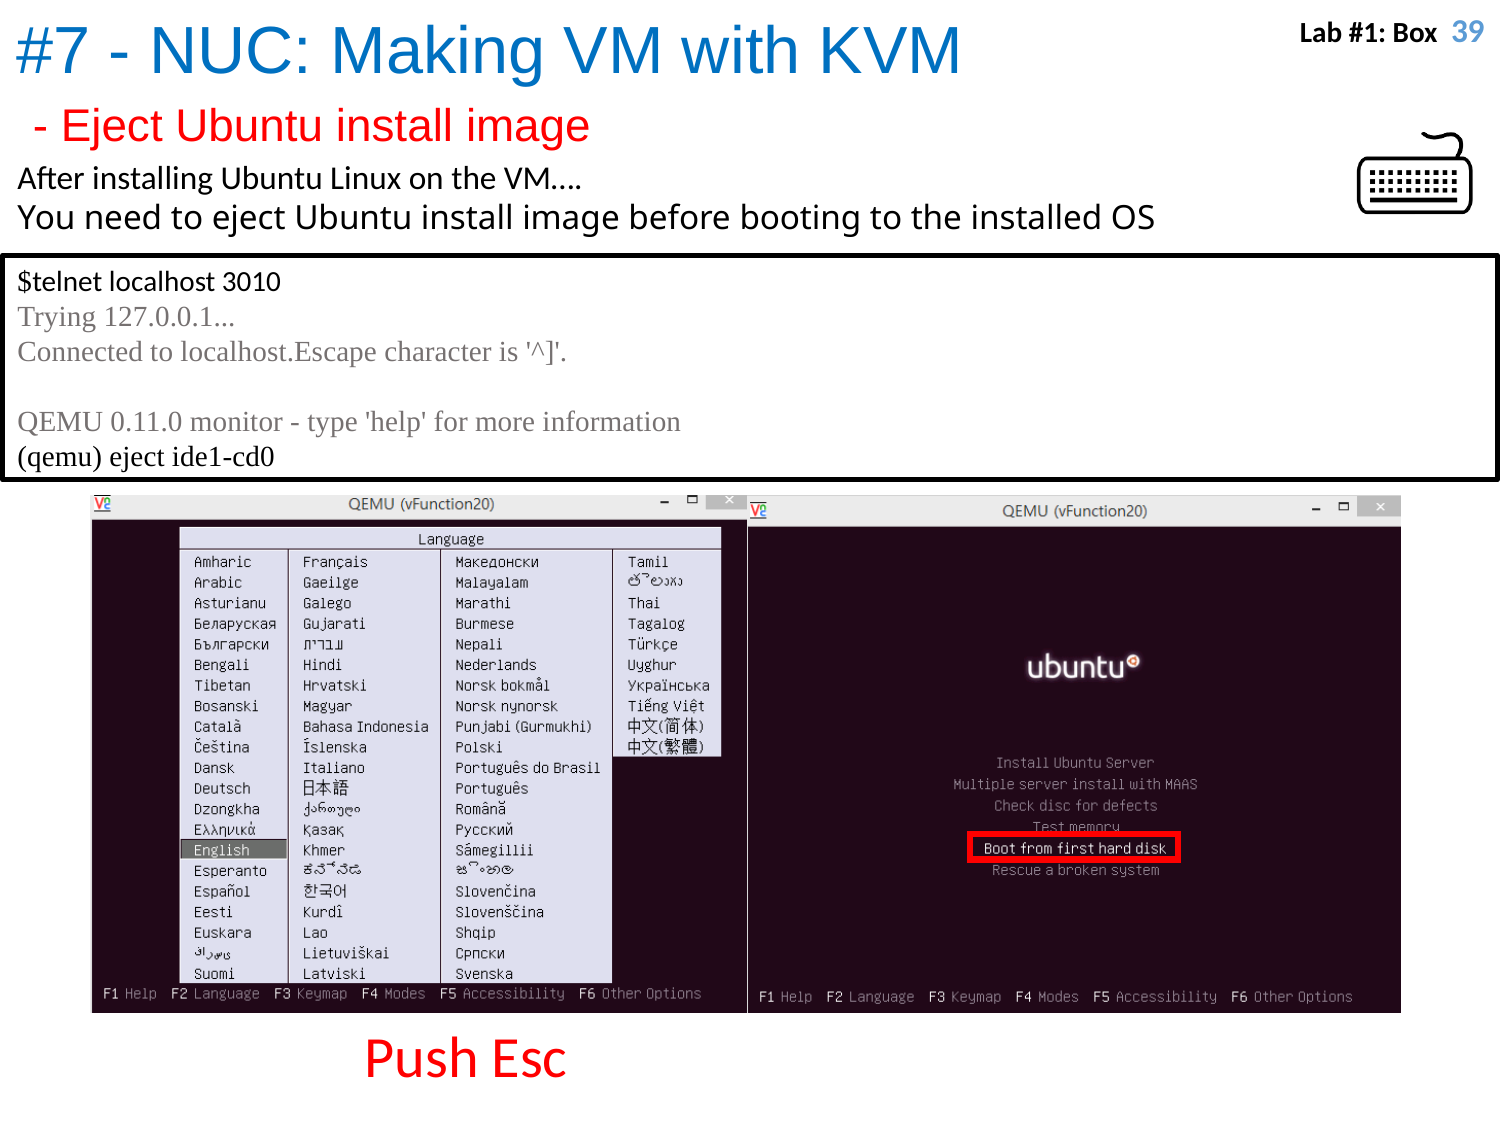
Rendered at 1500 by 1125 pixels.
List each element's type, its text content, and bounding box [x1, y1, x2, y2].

text_box $telnet localhost 3010 Trying 127.0.0.1... Connected to localhost.Escape character is '^]'. QEMU 0.11.0 monitor - type 'help' for more information (qemu) eject ide1-cd0 [2, 255, 1498, 480]
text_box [90, 495, 1401, 1099]
slide_number Lab #1: Box 39 [1210, 0, 1500, 60]
text_box - Eject Ubuntu install image [18, 88, 607, 159]
picture [1327, 89, 1500, 262]
text_box #7 - NUC: Making VM with KVM [1, 0, 1210, 95]
text_box After installing Ubuntu Linux on the VM…. You need to eject Ubuntu install image before booting to the installed OS [2, 148, 1285, 244]
